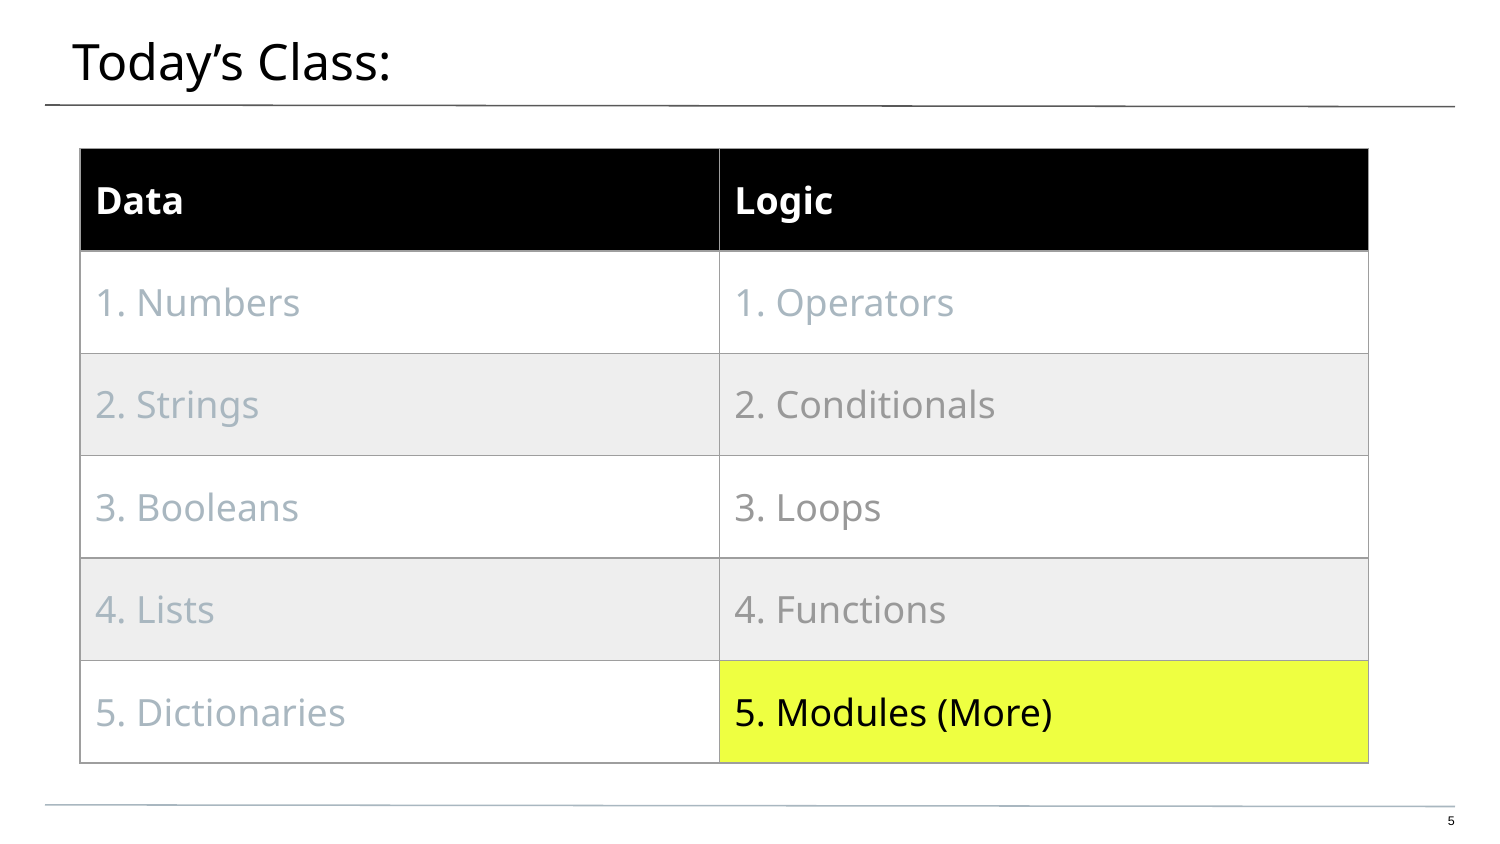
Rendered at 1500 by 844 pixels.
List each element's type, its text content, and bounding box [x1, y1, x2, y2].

table_cell 3. Booleans [81, 456, 719, 557]
table_cell 4. Functions [720, 559, 1368, 660]
table_cell 5. Dictionaries [81, 661, 719, 762]
table_cell 4. Lists [81, 559, 719, 660]
title Today’s Class: [0, 0, 1500, 88]
table_cell 1. Operators [720, 252, 1368, 353]
table_header Logic [720, 149, 1368, 250]
slide_number ‹#› [1412, 813, 1455, 831]
table_cell 1. Numbers [81, 252, 719, 353]
table_cell 2. Conditionals [720, 354, 1368, 455]
table_header Data [81, 149, 719, 250]
table_cell 2. Strings [81, 354, 719, 455]
table_cell 5. Modules (More) [720, 661, 1368, 762]
table_cell 3. Loops [720, 456, 1368, 557]
